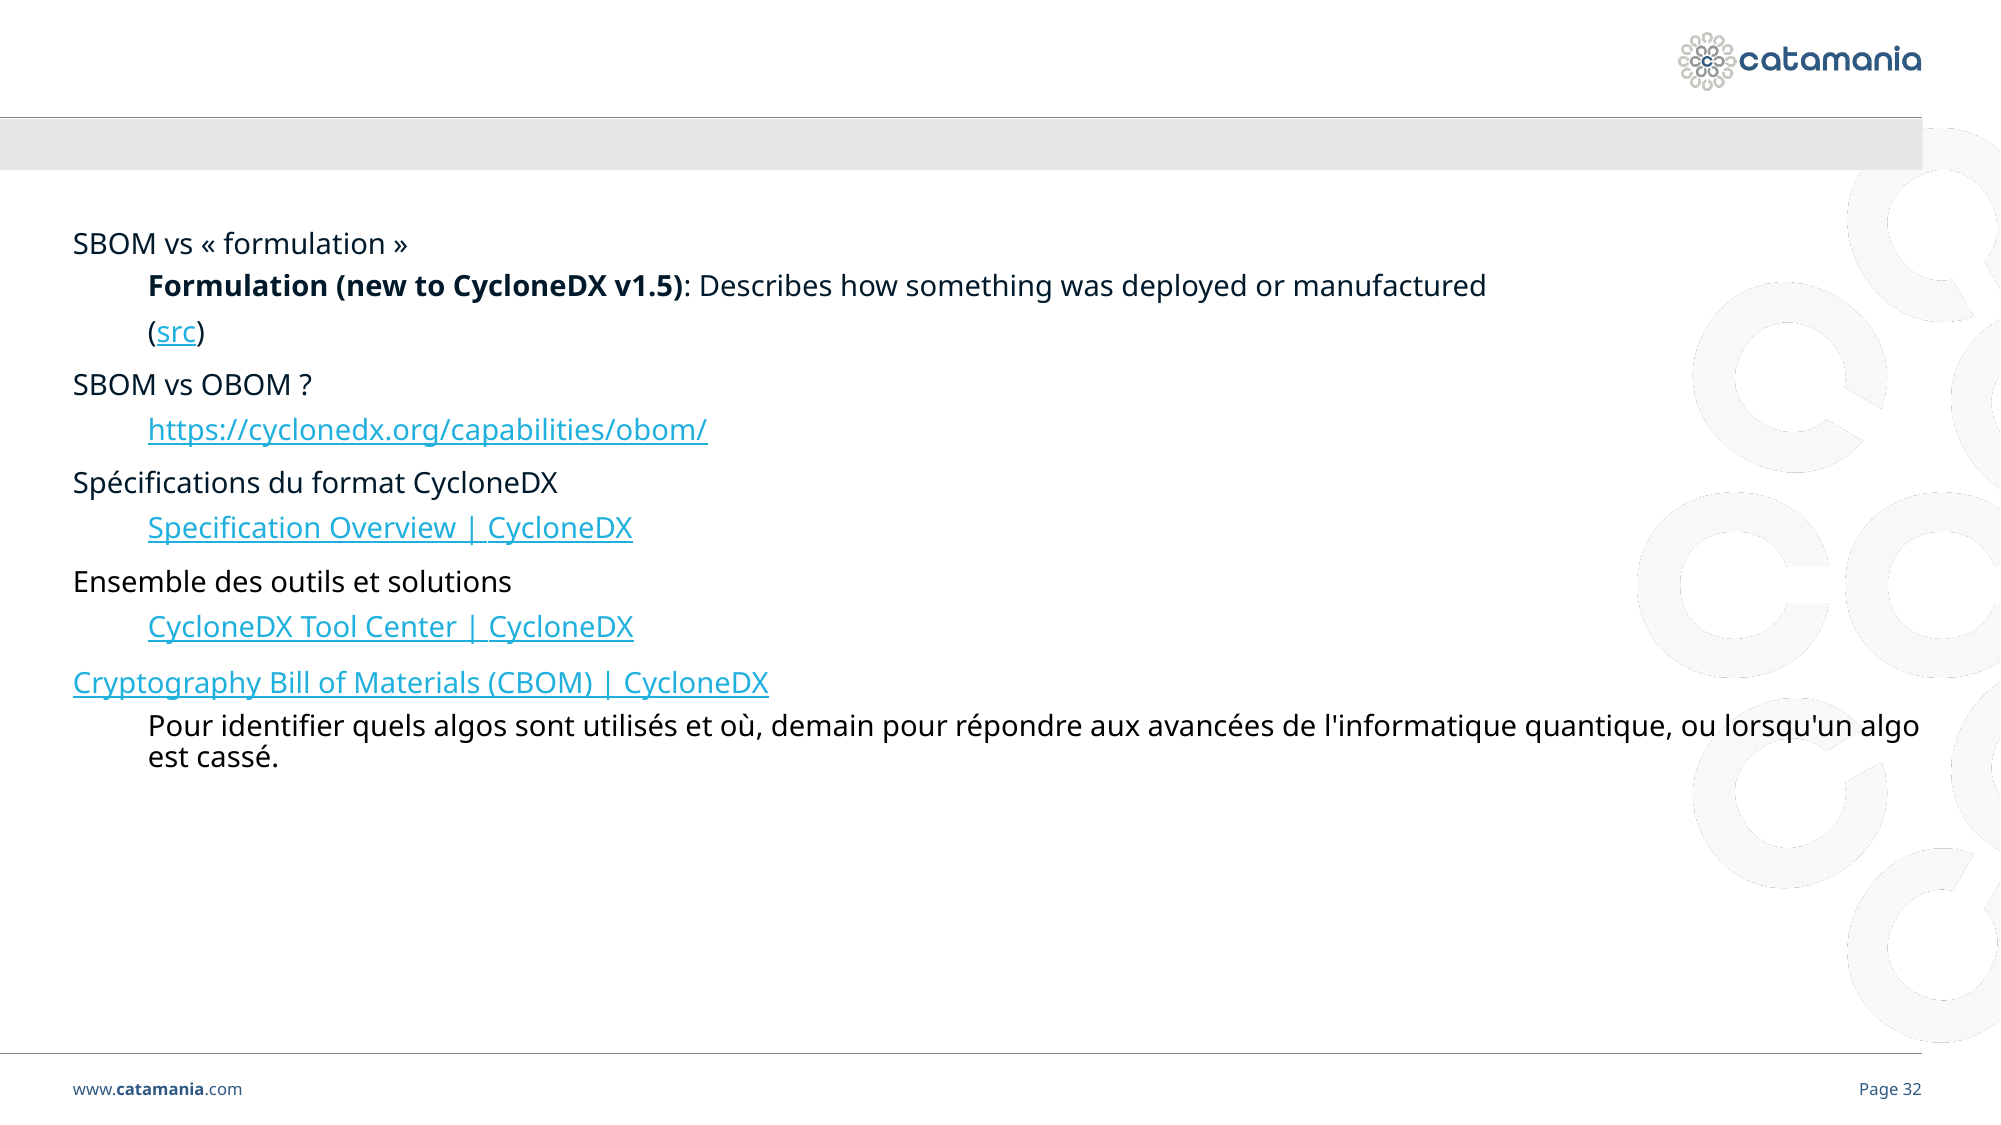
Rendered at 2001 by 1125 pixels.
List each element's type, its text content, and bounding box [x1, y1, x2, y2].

picture [1637, 32, 2000, 1097]
list SBOM vs « formulation » Formulation (new to CycloneDX v1.5): Describes how something was deployed or manufactured (src) SBOM vs OBOM ? https://cyclonedx.org/capabilities/obom/ Spécifications du format CycloneDX Specification Overview | CycloneDX Ensemble des outils et solutions CycloneDX Tool Center | CycloneDX Cryptography Bill of Materials (CBOM) | CycloneDX Pour identifier quels algos sont utilisés et où, demain pour répondre aux avancées de l'informatique quantique, ou lorsqu'un algo est cassé. [72, 170, 1922, 838]
